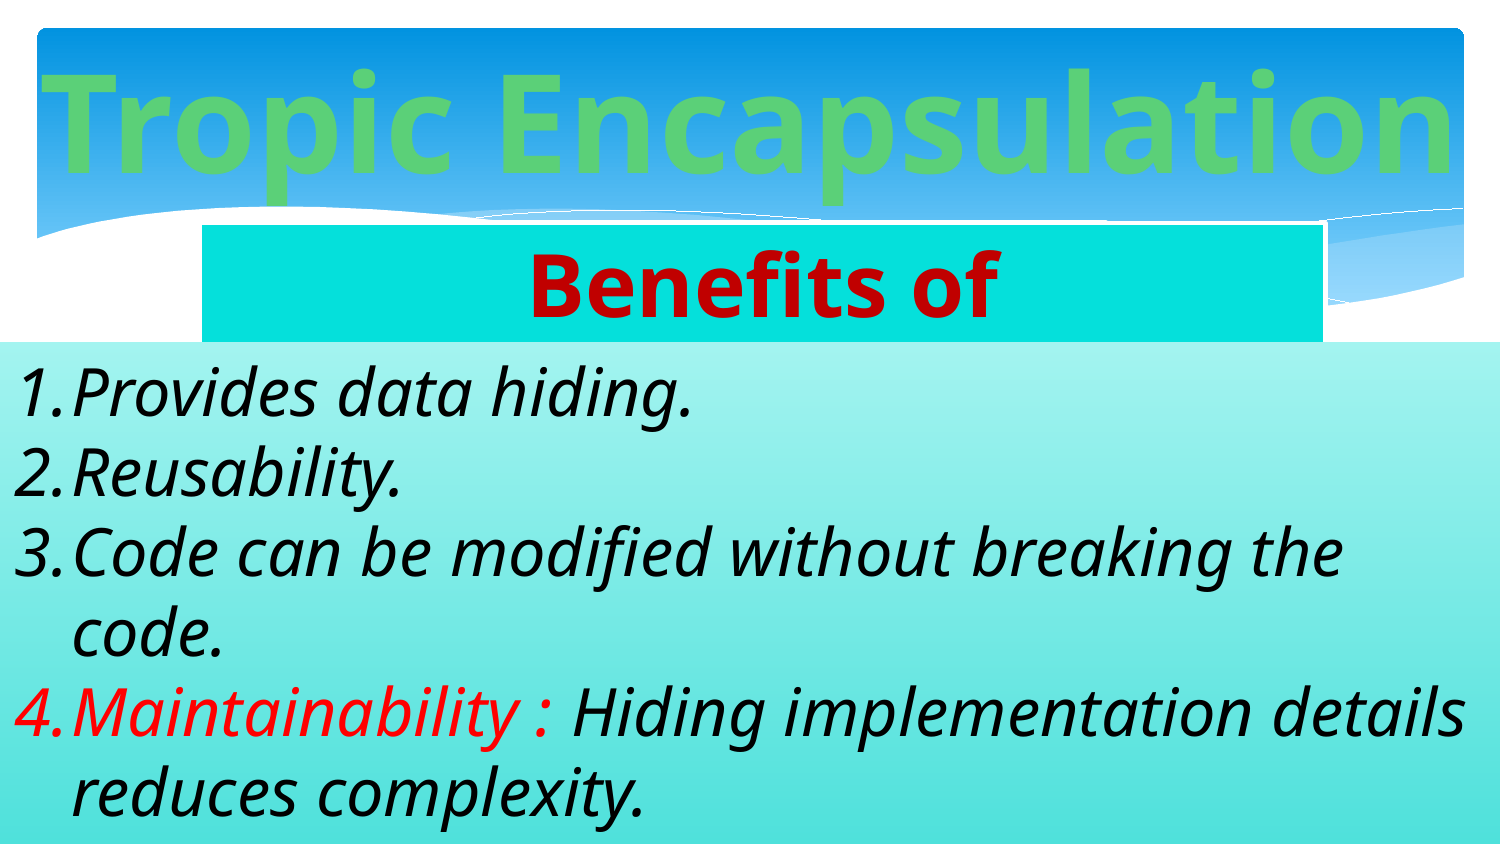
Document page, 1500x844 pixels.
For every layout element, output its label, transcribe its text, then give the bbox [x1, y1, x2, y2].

text_box Benefits of Encapsulation [198, 221, 1328, 338]
title Tropic Encapsulation [0, 41, 1500, 196]
picture [0, 342, 1500, 844]
